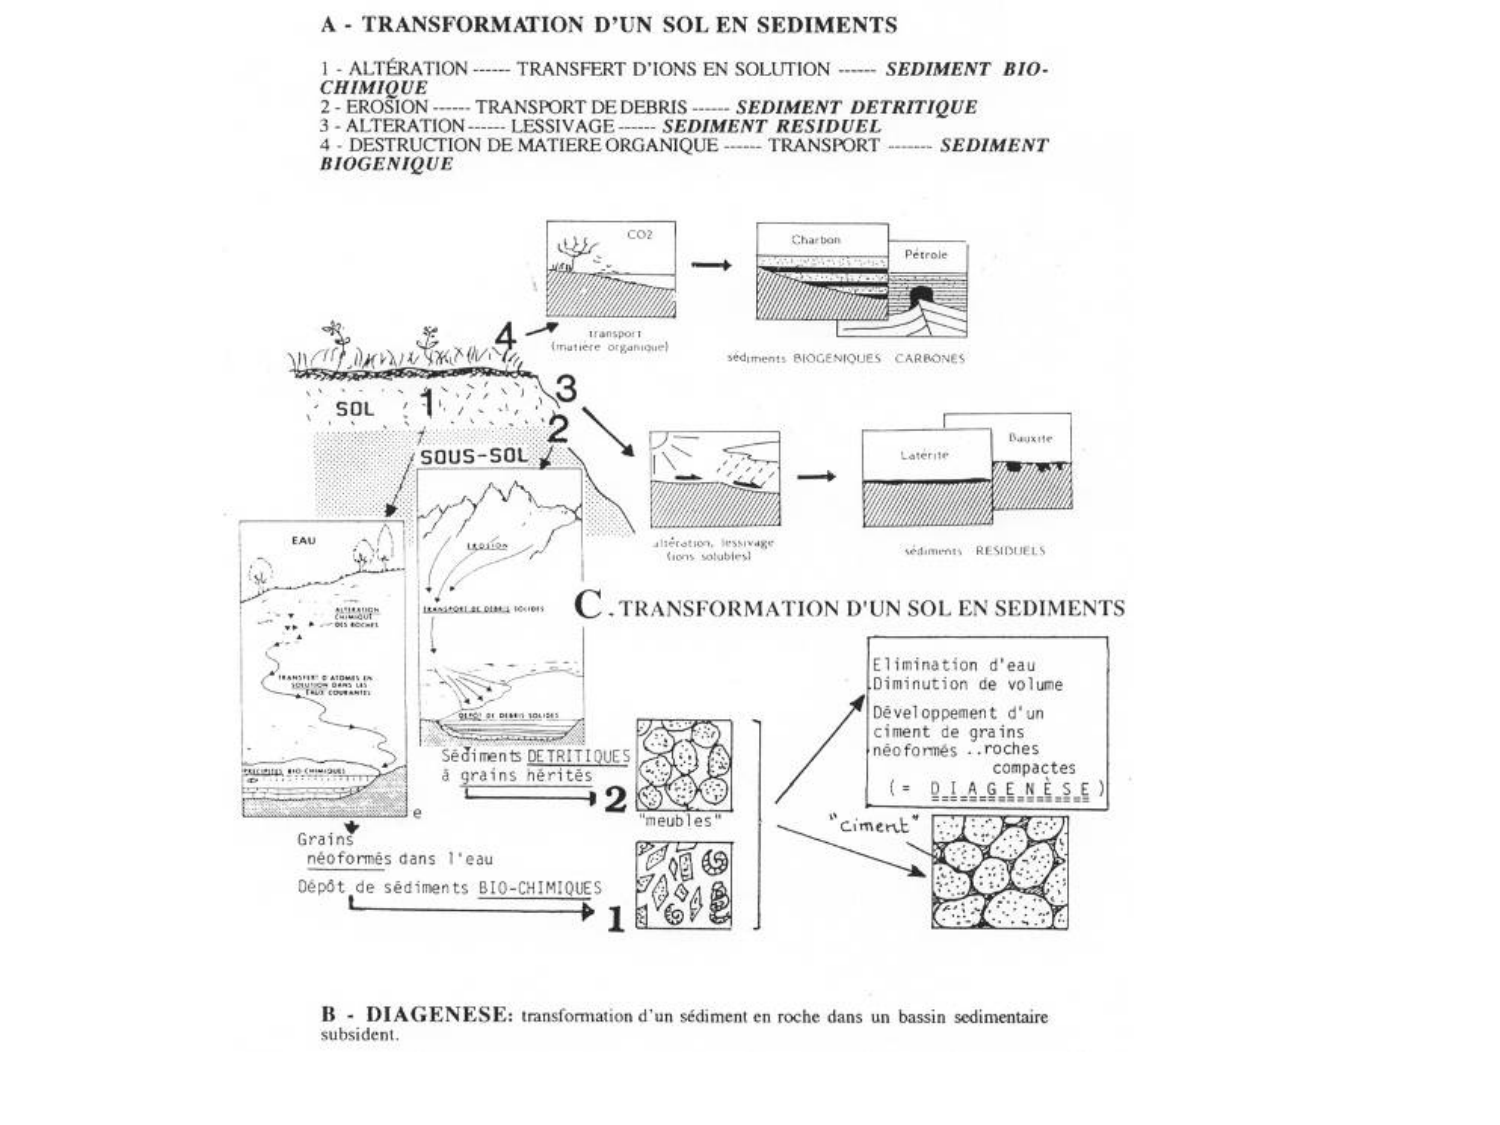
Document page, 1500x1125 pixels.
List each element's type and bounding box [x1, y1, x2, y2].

picture [222, 0, 1134, 1052]
